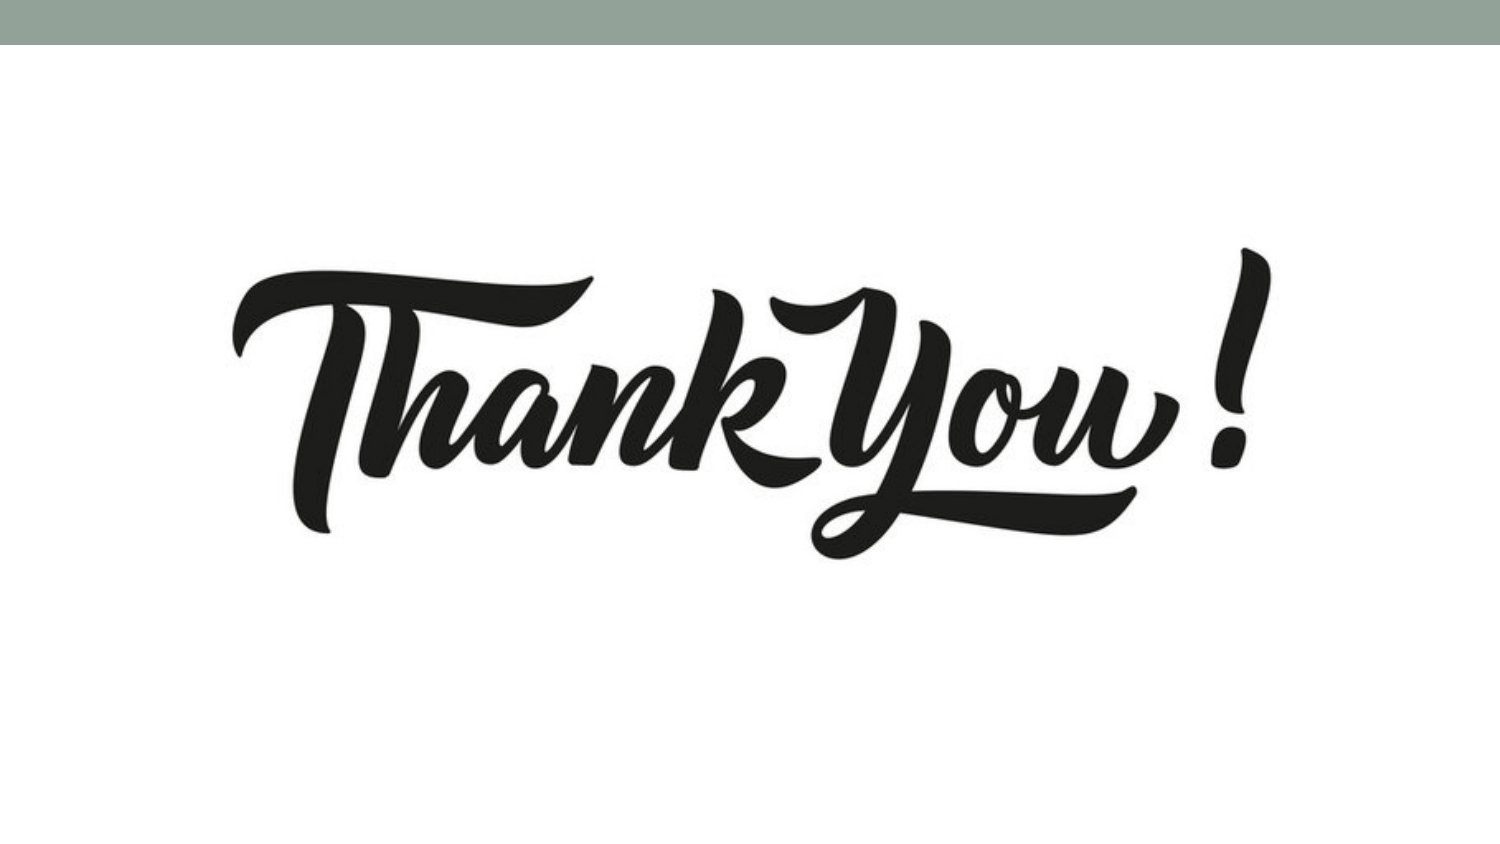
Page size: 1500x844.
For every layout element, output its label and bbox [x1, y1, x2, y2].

picture [52, 102, 1449, 697]
